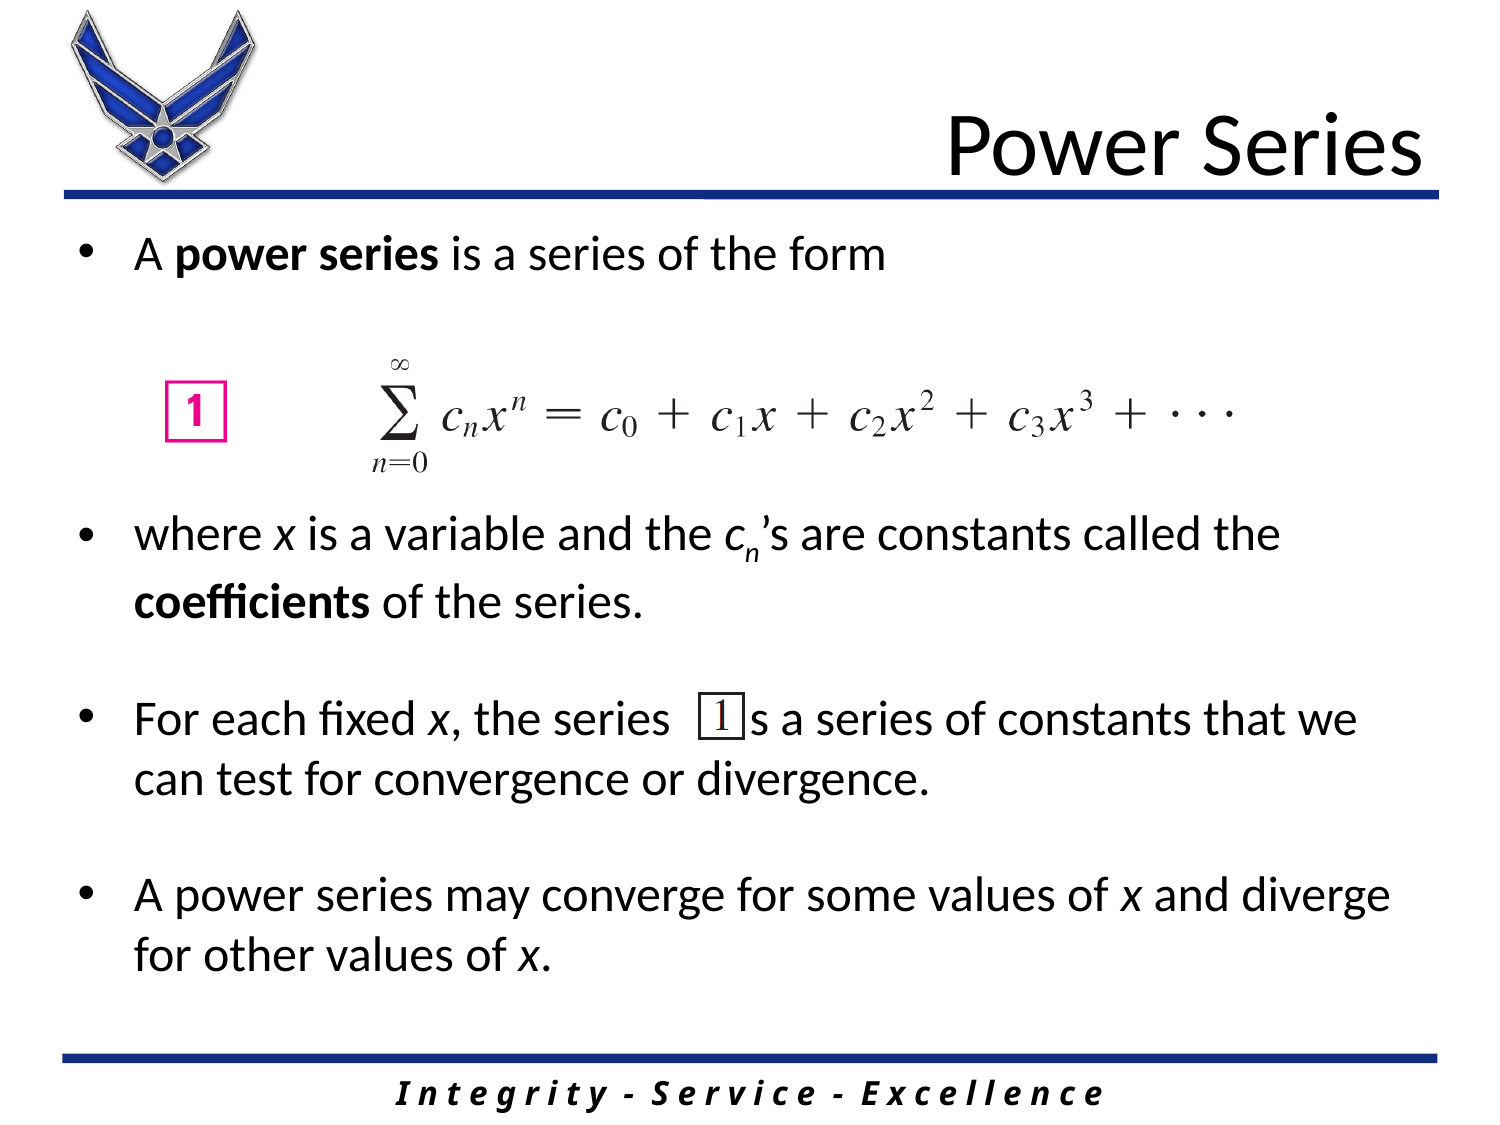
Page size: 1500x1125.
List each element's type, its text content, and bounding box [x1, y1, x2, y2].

picture [337, 352, 1251, 488]
picture [65, 5, 261, 188]
title Power Series [270, 45, 1440, 233]
list A power series is a series of the form where x is a variable and the cn’s are constants called the coefficients of the series. For each fixed x, the series is a series of constants that we can test for convergence or divergence. A power series may converge for some values of x and diverge for other values of x. [62, 213, 1432, 1043]
picture [149, 347, 238, 483]
picture [691, 687, 751, 747]
